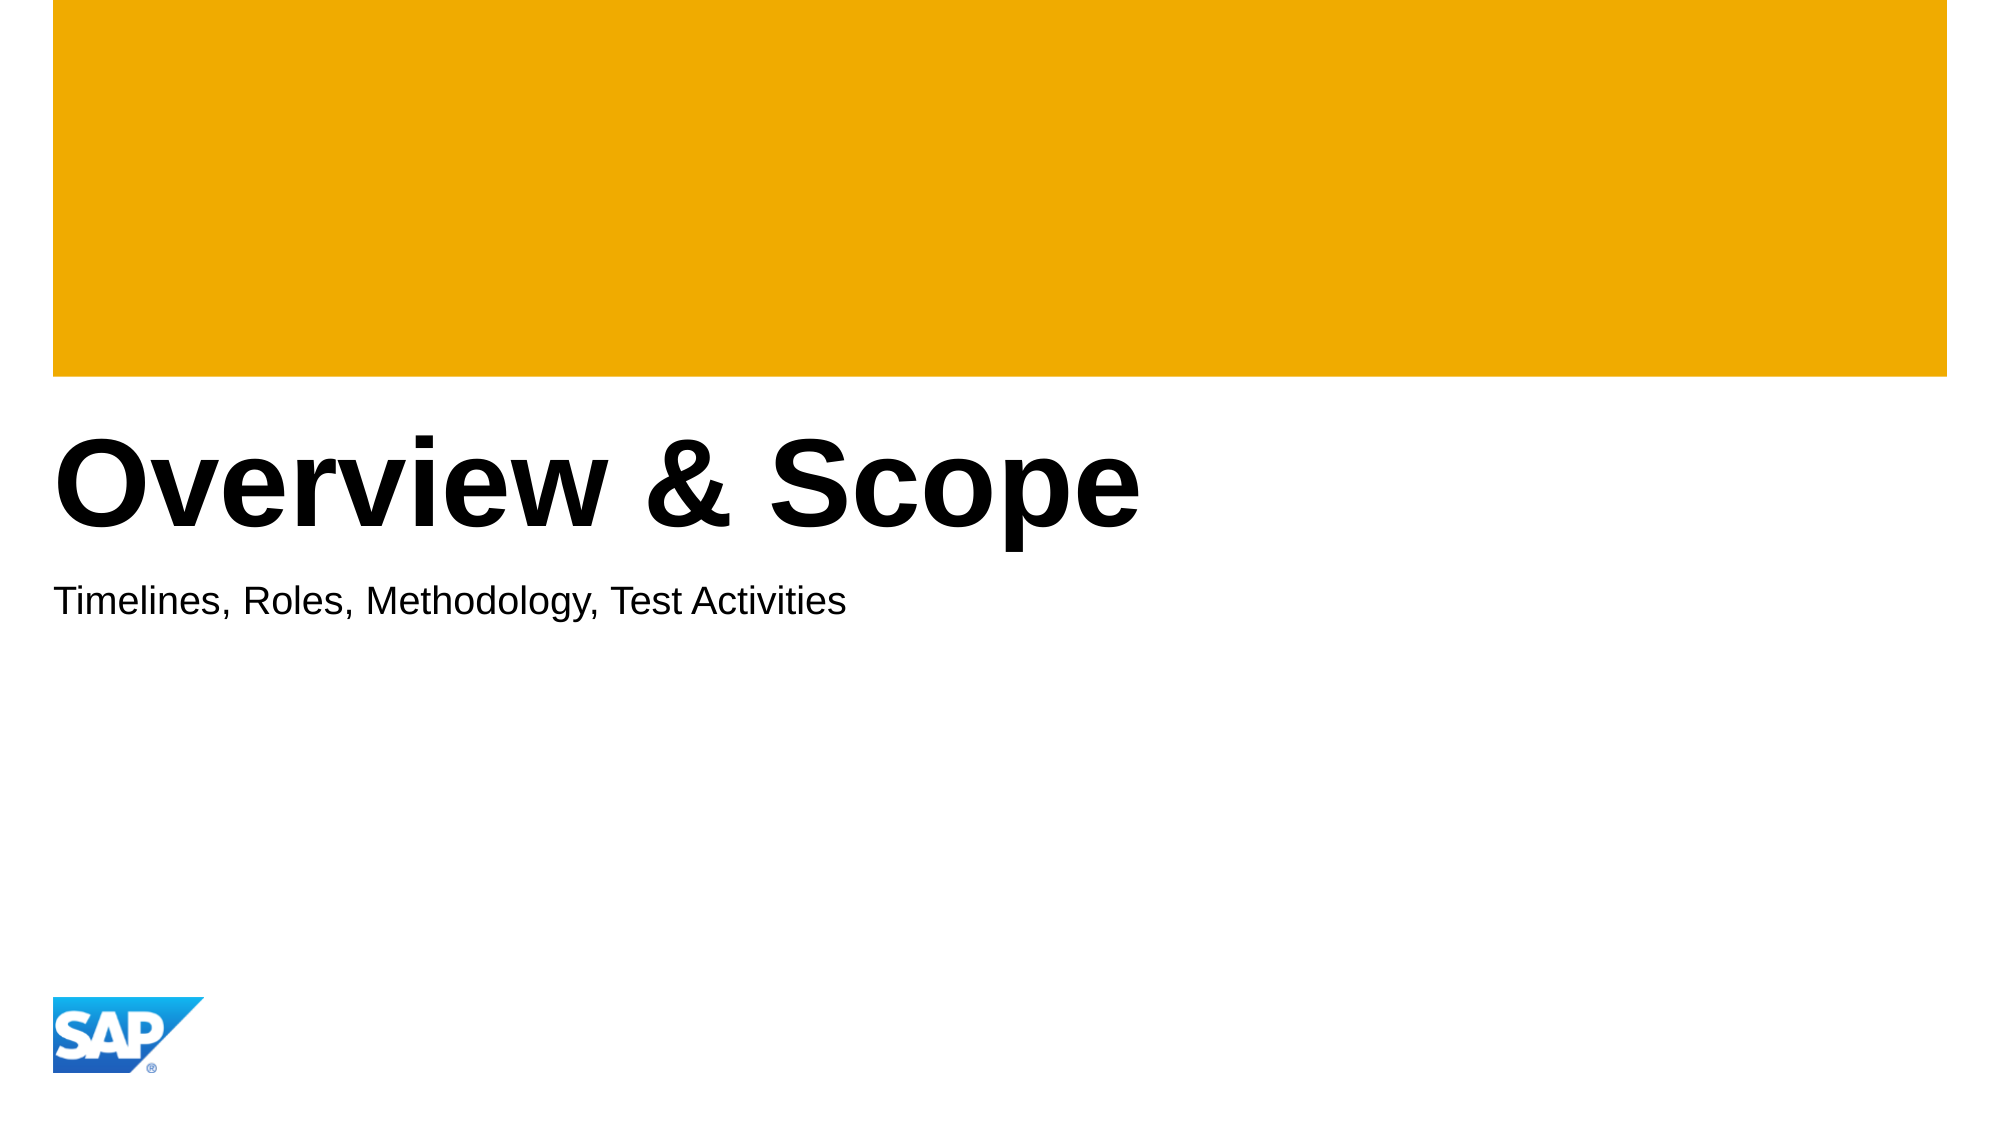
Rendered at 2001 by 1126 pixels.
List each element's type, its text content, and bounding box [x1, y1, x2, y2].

list Timelines, Roles, Methodology, Test Activities [53, 575, 1947, 678]
title Overview & Scope [53, 401, 1947, 553]
picture [53, 997, 204, 1073]
